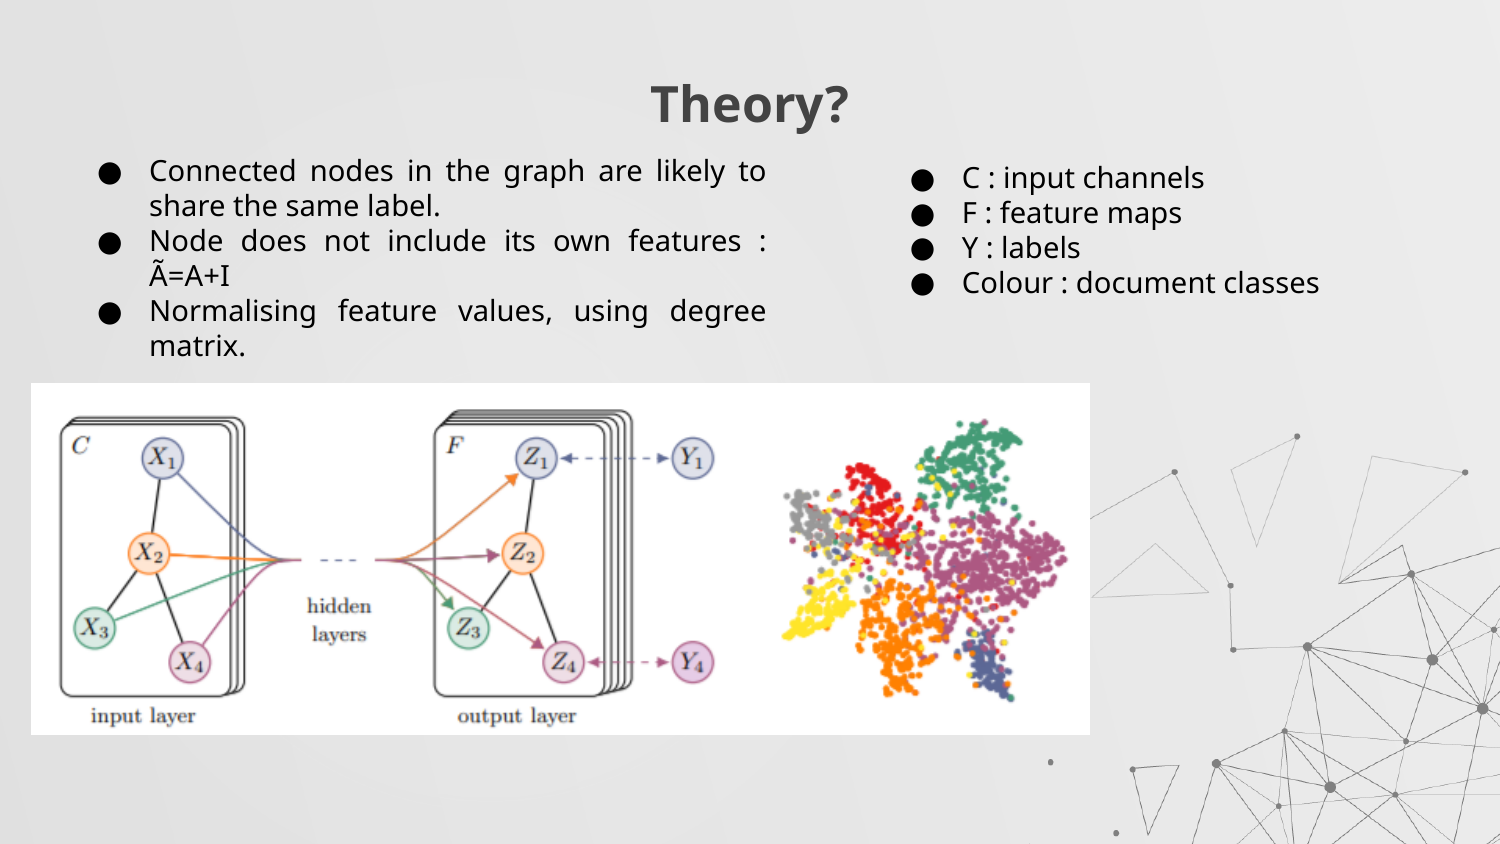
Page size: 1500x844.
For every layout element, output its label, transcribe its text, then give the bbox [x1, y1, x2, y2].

text_box C : input channels F : feature maps Y : labels Colour : document classes [871, 109, 1380, 308]
title Theory? [322, 57, 1178, 214]
text_box Connected nodes in the graph are likely to share the same label. Node does not include its own features : Ã=A+I Normalising feature values, using degree matrix. [59, 137, 783, 381]
picture [0, 0, 1500, 844]
